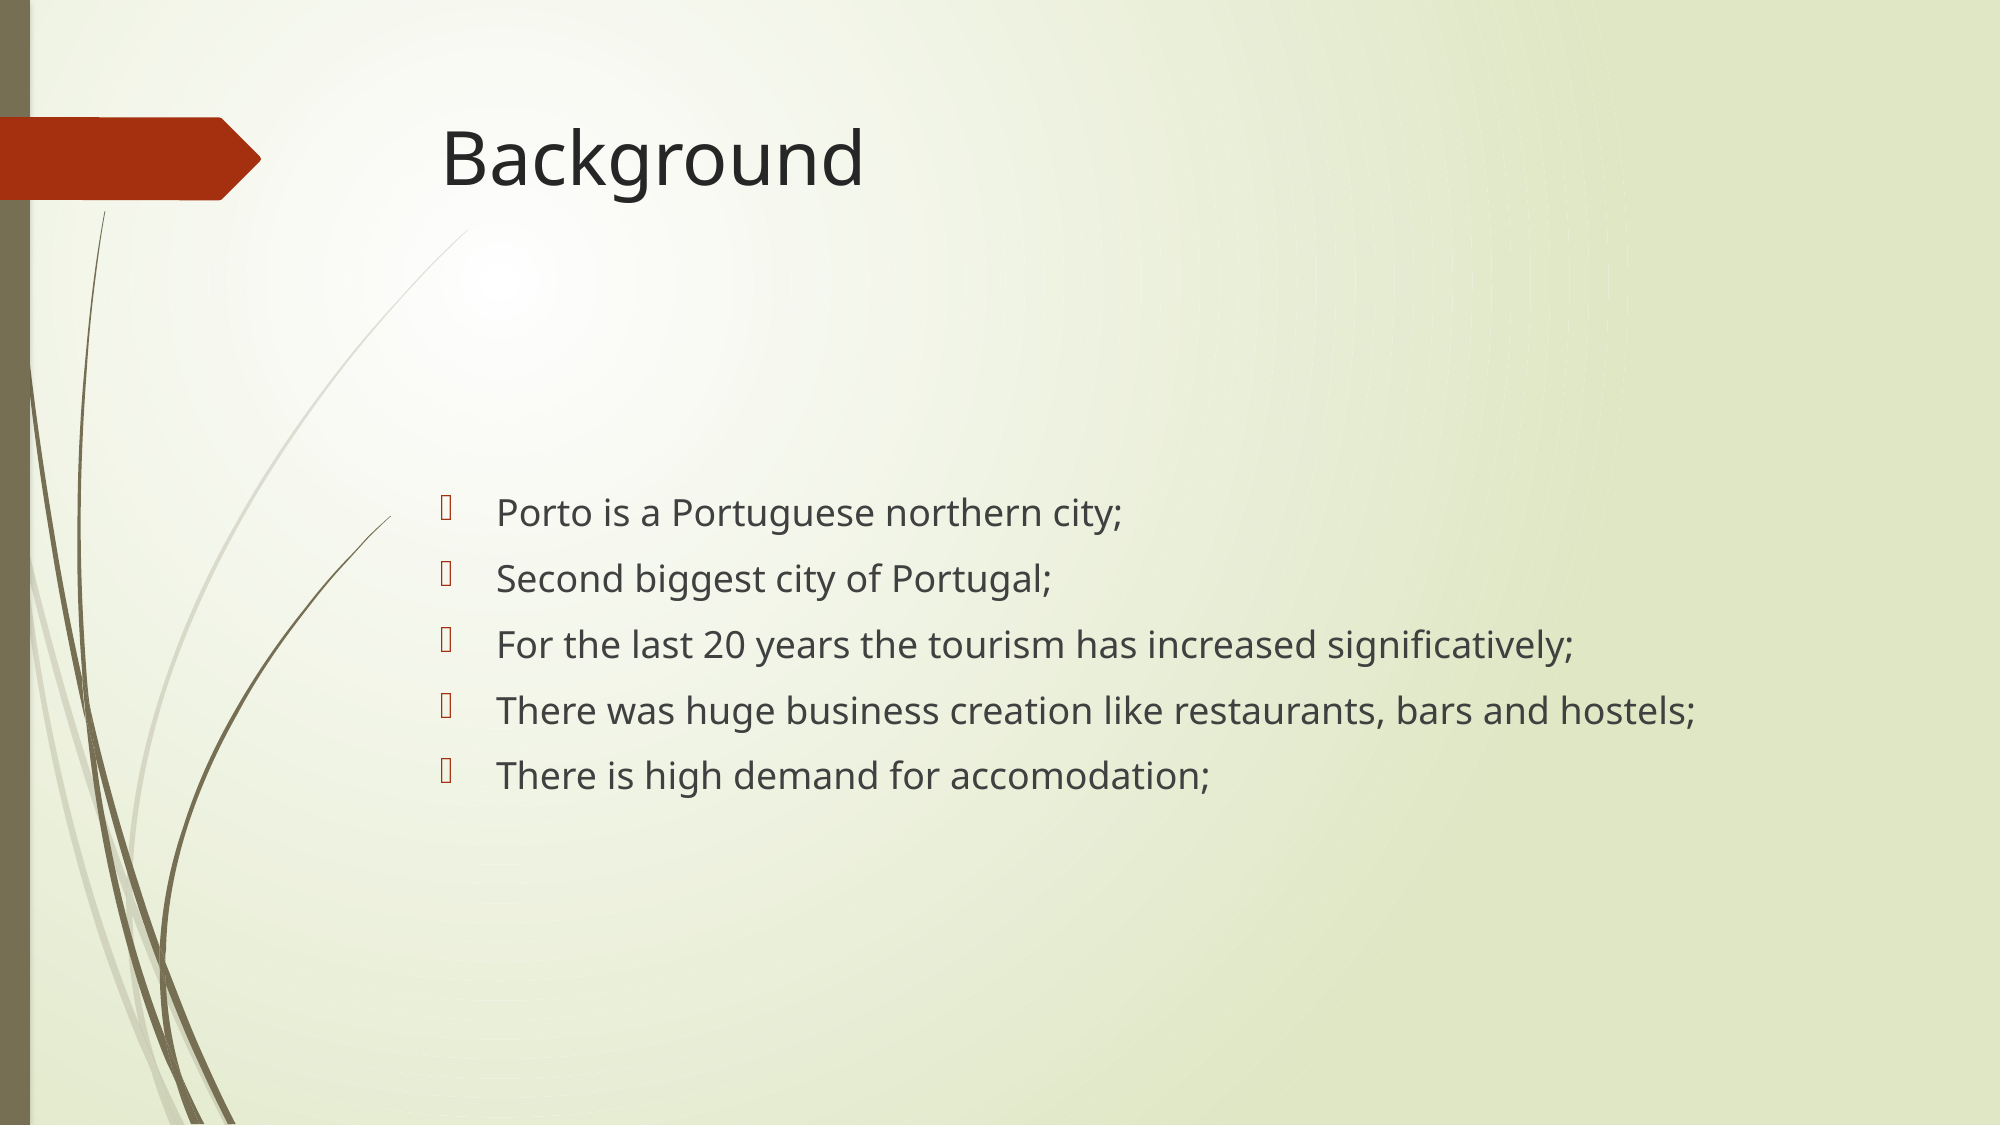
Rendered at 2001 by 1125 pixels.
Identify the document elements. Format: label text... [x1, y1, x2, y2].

list Porto is a Portuguese northern city; Second biggest city of Portugal; For the last 20 years the tourism has increased significatively; There was huge business creation like restaurants, bars and hostels; There is high demand for accomodation; [424, 350, 1888, 970]
title Background [425, 102, 1888, 313]
